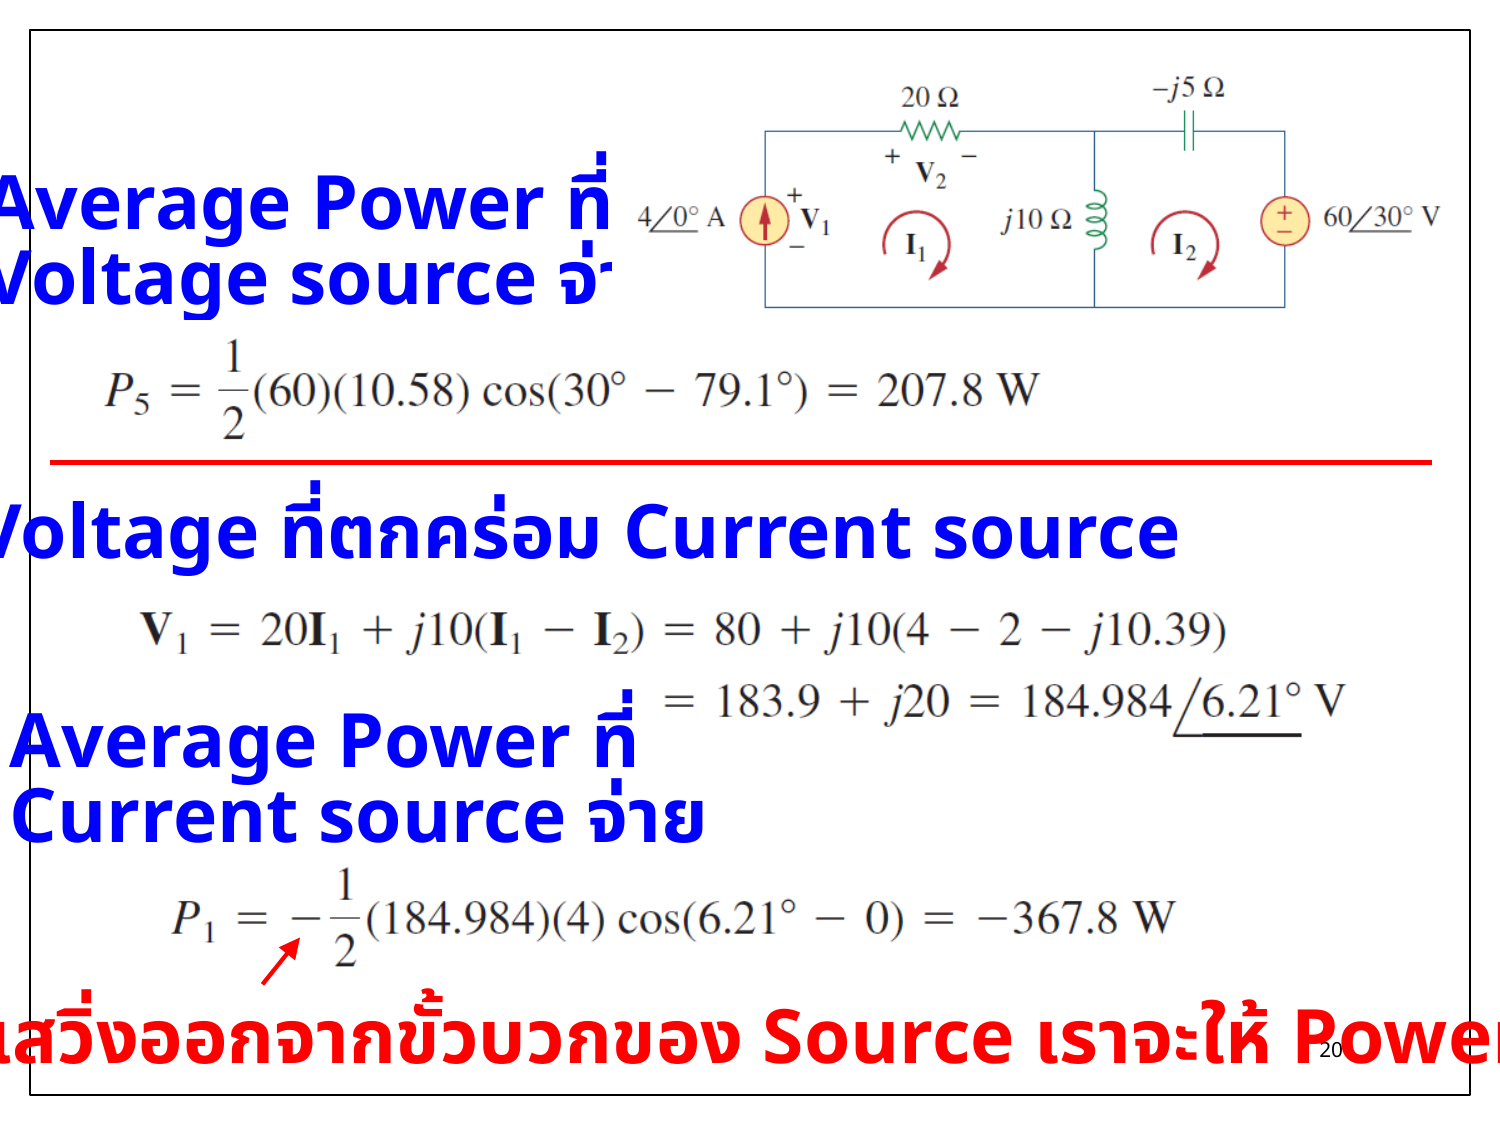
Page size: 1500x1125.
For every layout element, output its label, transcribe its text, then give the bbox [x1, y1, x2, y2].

picture [114, 586, 1363, 751]
text_box Average Power ที่ Current source จ่าย [0, 699, 723, 865]
text_box ถ้ากระแสวิ่งออกจากขั้วบวกของ Source เราจะให้ Power เป็นลบ [0, 996, 1500, 1086]
text_box Average Power ที่ Voltage source จ่าย [0, 162, 607, 328]
picture [149, 845, 1192, 980]
picture [87, 320, 1076, 448]
text_box หา Voltage ที่ตกคร่อม Current source [0, 491, 1196, 581]
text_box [262, 937, 301, 985]
picture [612, 49, 1462, 317]
